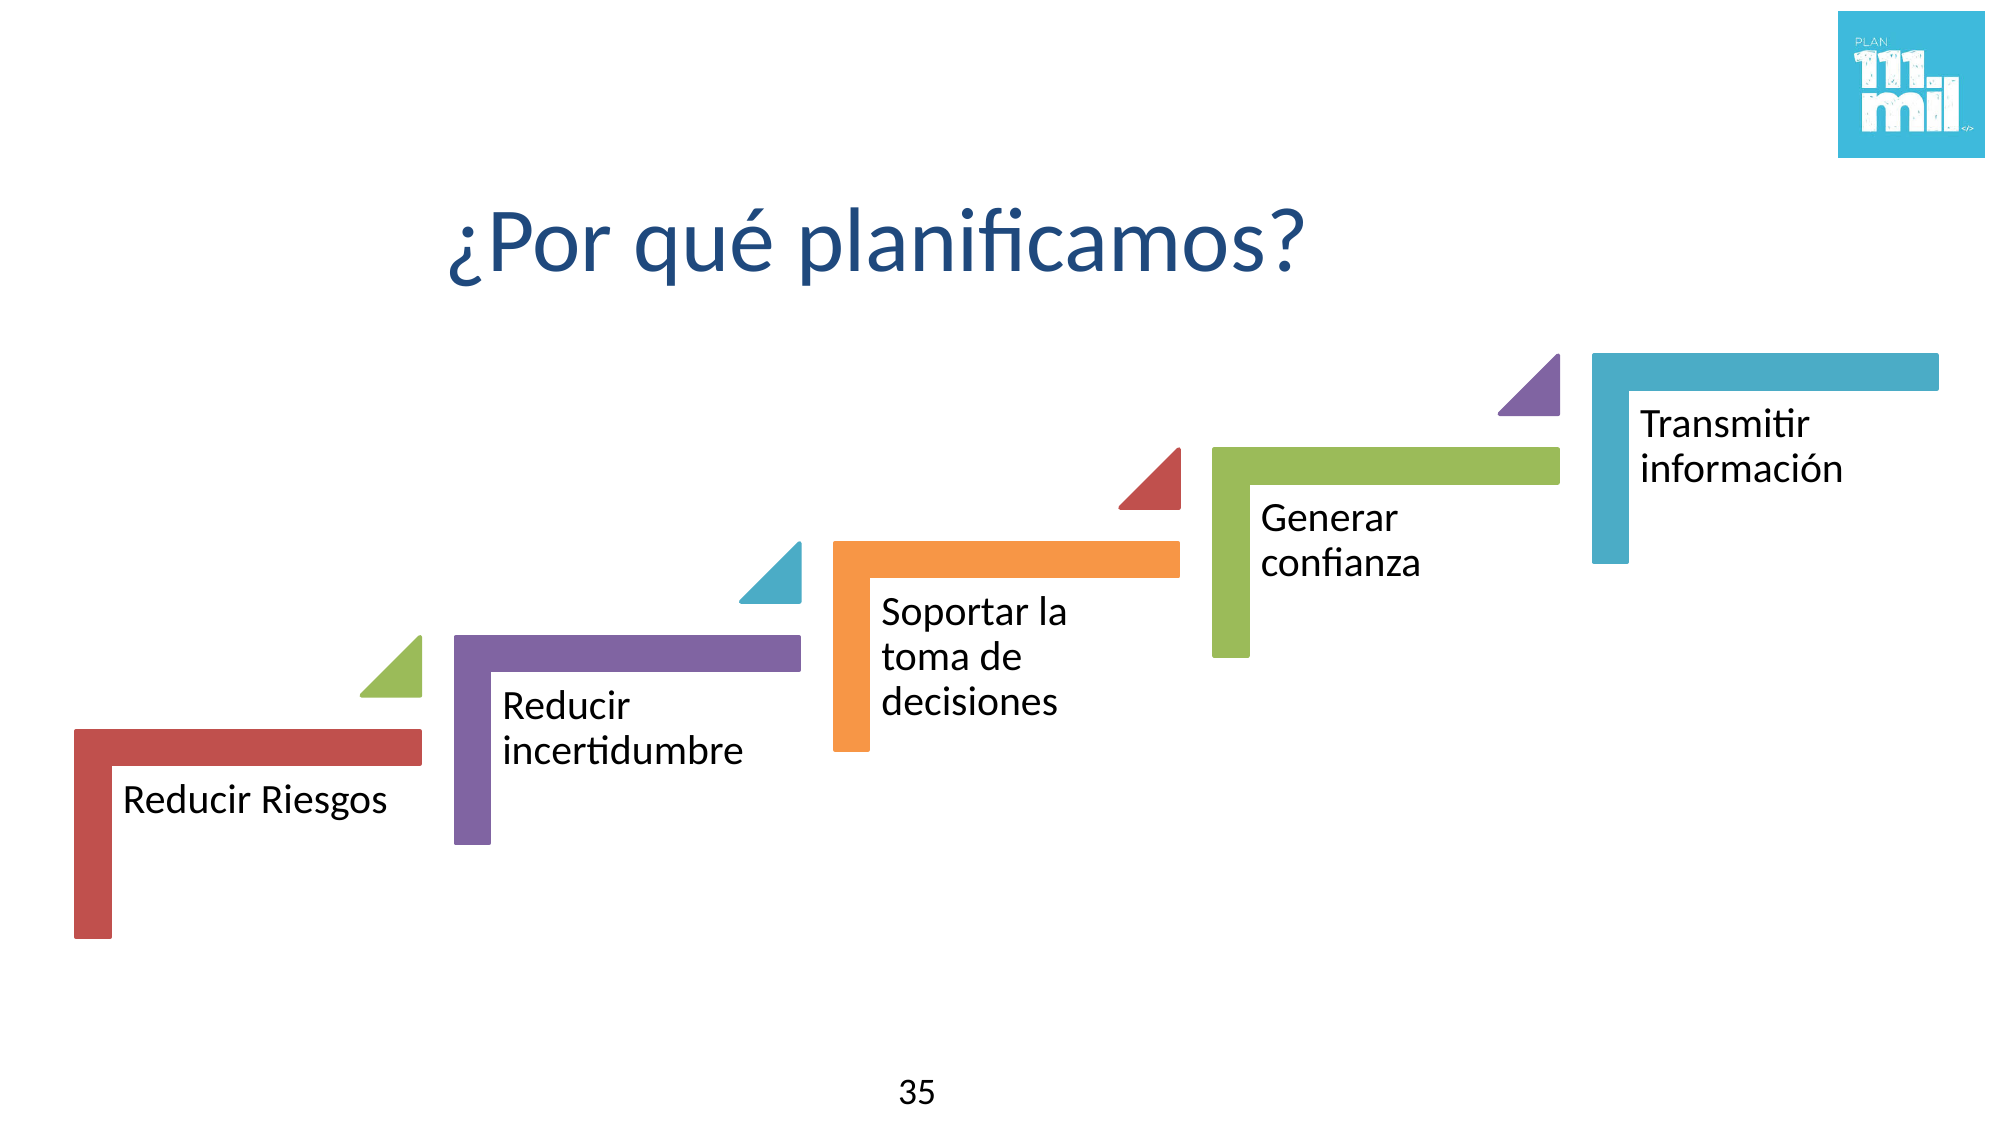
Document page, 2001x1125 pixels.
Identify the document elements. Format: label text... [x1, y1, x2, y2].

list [75, 344, 1939, 1047]
picture [1838, 11, 1985, 158]
title ¿Por qué planificamos? [106, 179, 1649, 341]
